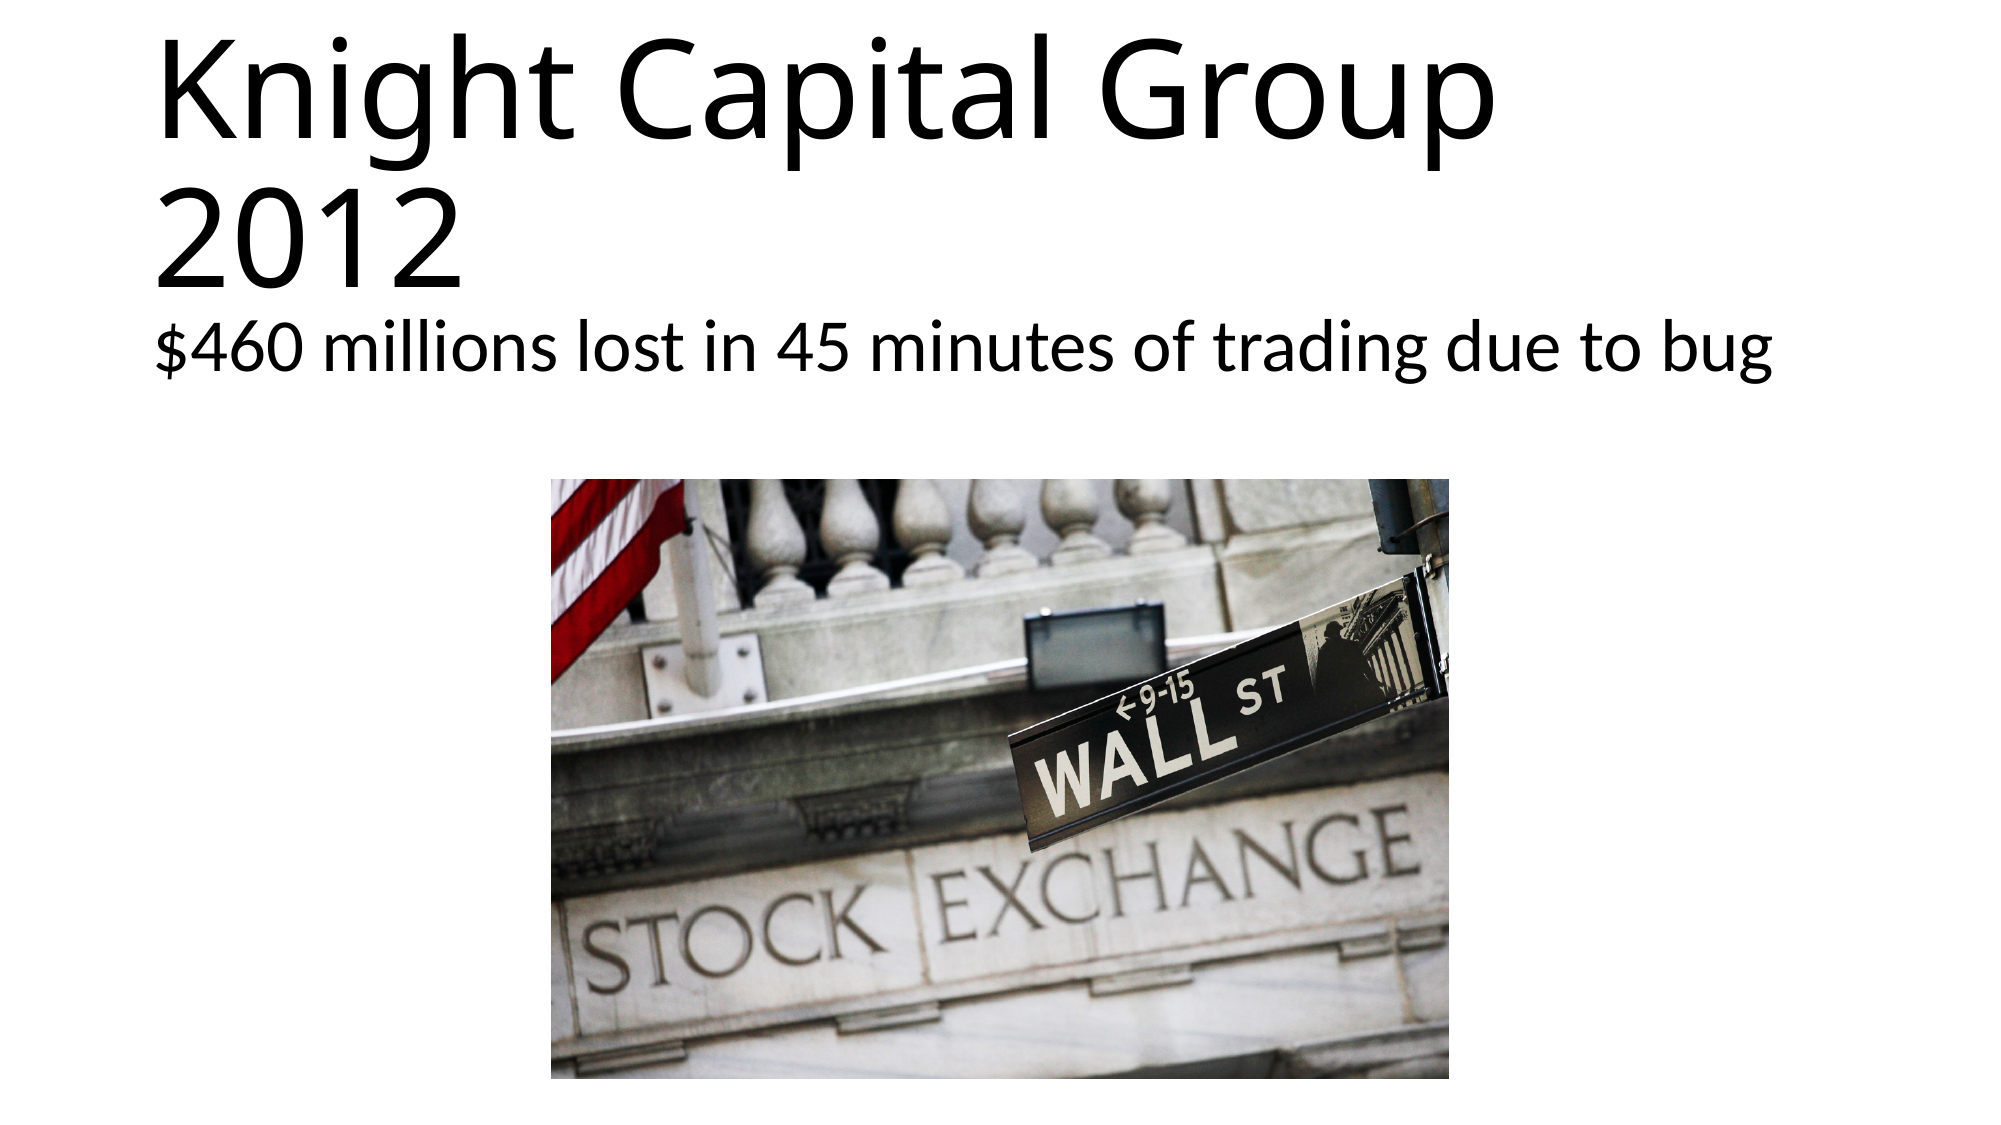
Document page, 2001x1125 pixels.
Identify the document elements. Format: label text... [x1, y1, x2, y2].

title Knight Capital Group 2012 [137, 59, 1863, 278]
picture [551, 479, 1449, 1079]
list $460 millions lost in 45 minutes of trading due to bug [137, 299, 1863, 480]
